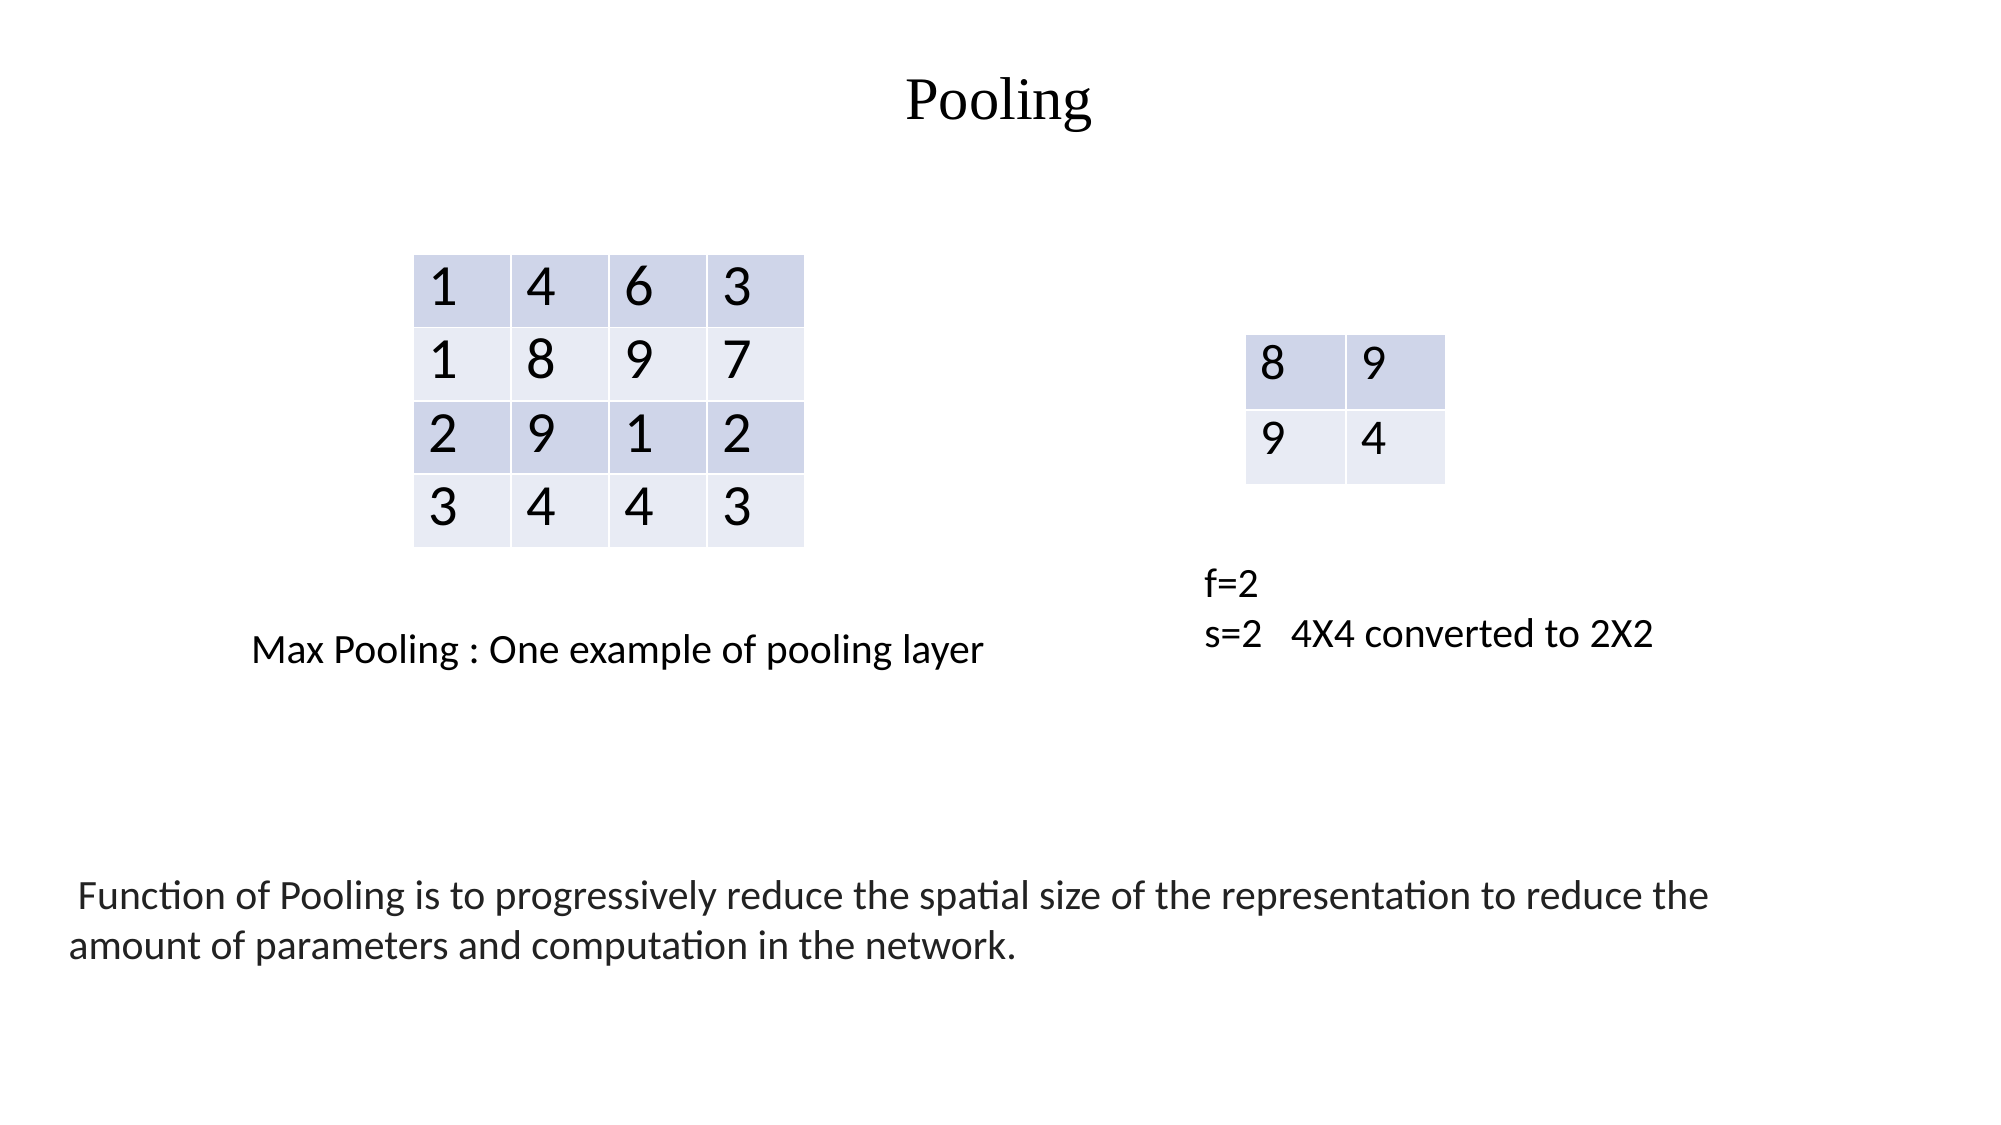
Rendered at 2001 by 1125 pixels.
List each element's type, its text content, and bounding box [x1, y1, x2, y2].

text_box Max Pooling : One example of pooling layer [236, 614, 1006, 680]
table_cell 9 [610, 328, 706, 400]
table_header 4 [512, 255, 608, 327]
table_cell 4 [610, 475, 706, 547]
text_box Pooling [609, 51, 1390, 139]
table_cell 2 [414, 402, 510, 473]
table_cell 4 [512, 475, 608, 547]
table_header 9 [1347, 335, 1445, 409]
table_header 3 [708, 255, 804, 327]
table_cell 3 [708, 475, 804, 547]
table_cell 2 [708, 402, 804, 473]
table_cell 9 [1246, 411, 1345, 484]
table_cell 1 [414, 328, 510, 400]
table_cell 3 [414, 475, 510, 547]
table_header 8 [1246, 335, 1345, 409]
table_header 1 [414, 255, 510, 327]
table_cell 7 [708, 328, 804, 400]
table_cell 8 [512, 328, 608, 400]
text_box f=2 s=2 4X4 converted to 2X2 [1189, 548, 1758, 664]
table_cell 1 [610, 402, 706, 473]
table_cell 9 [512, 402, 608, 473]
table_header 6 [610, 255, 706, 327]
table_cell 4 [1347, 411, 1445, 484]
text_box Function of Pooling is to progressively reduce the spatial size of the representation to reduce the amount of parameters and computation in the network. [53, 860, 1823, 975]
